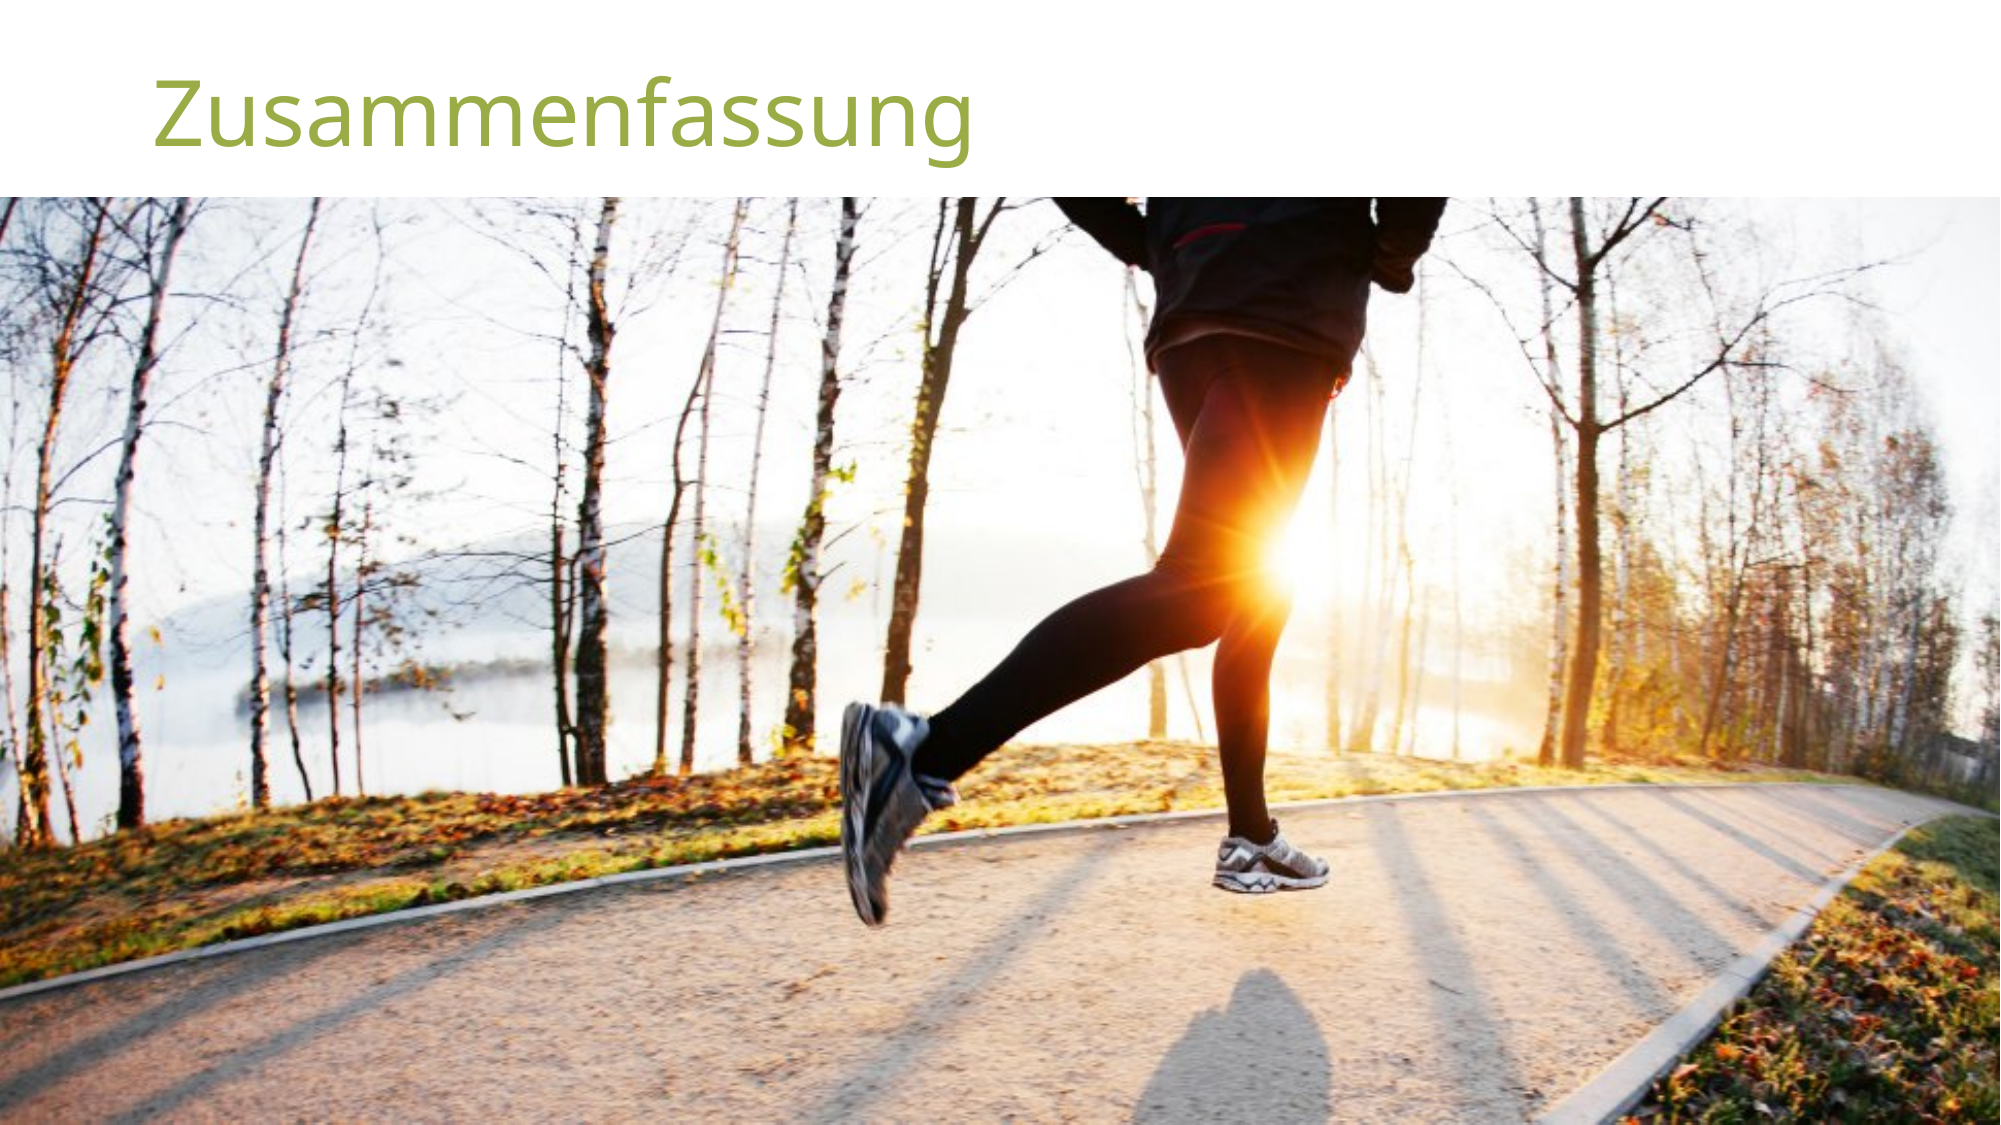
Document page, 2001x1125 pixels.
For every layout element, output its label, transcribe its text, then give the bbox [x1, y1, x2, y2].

title Zusammenfassung [137, 8, 1863, 197]
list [0, 197, 2000, 1125]
picture [0, 0, 2001, 1125]
